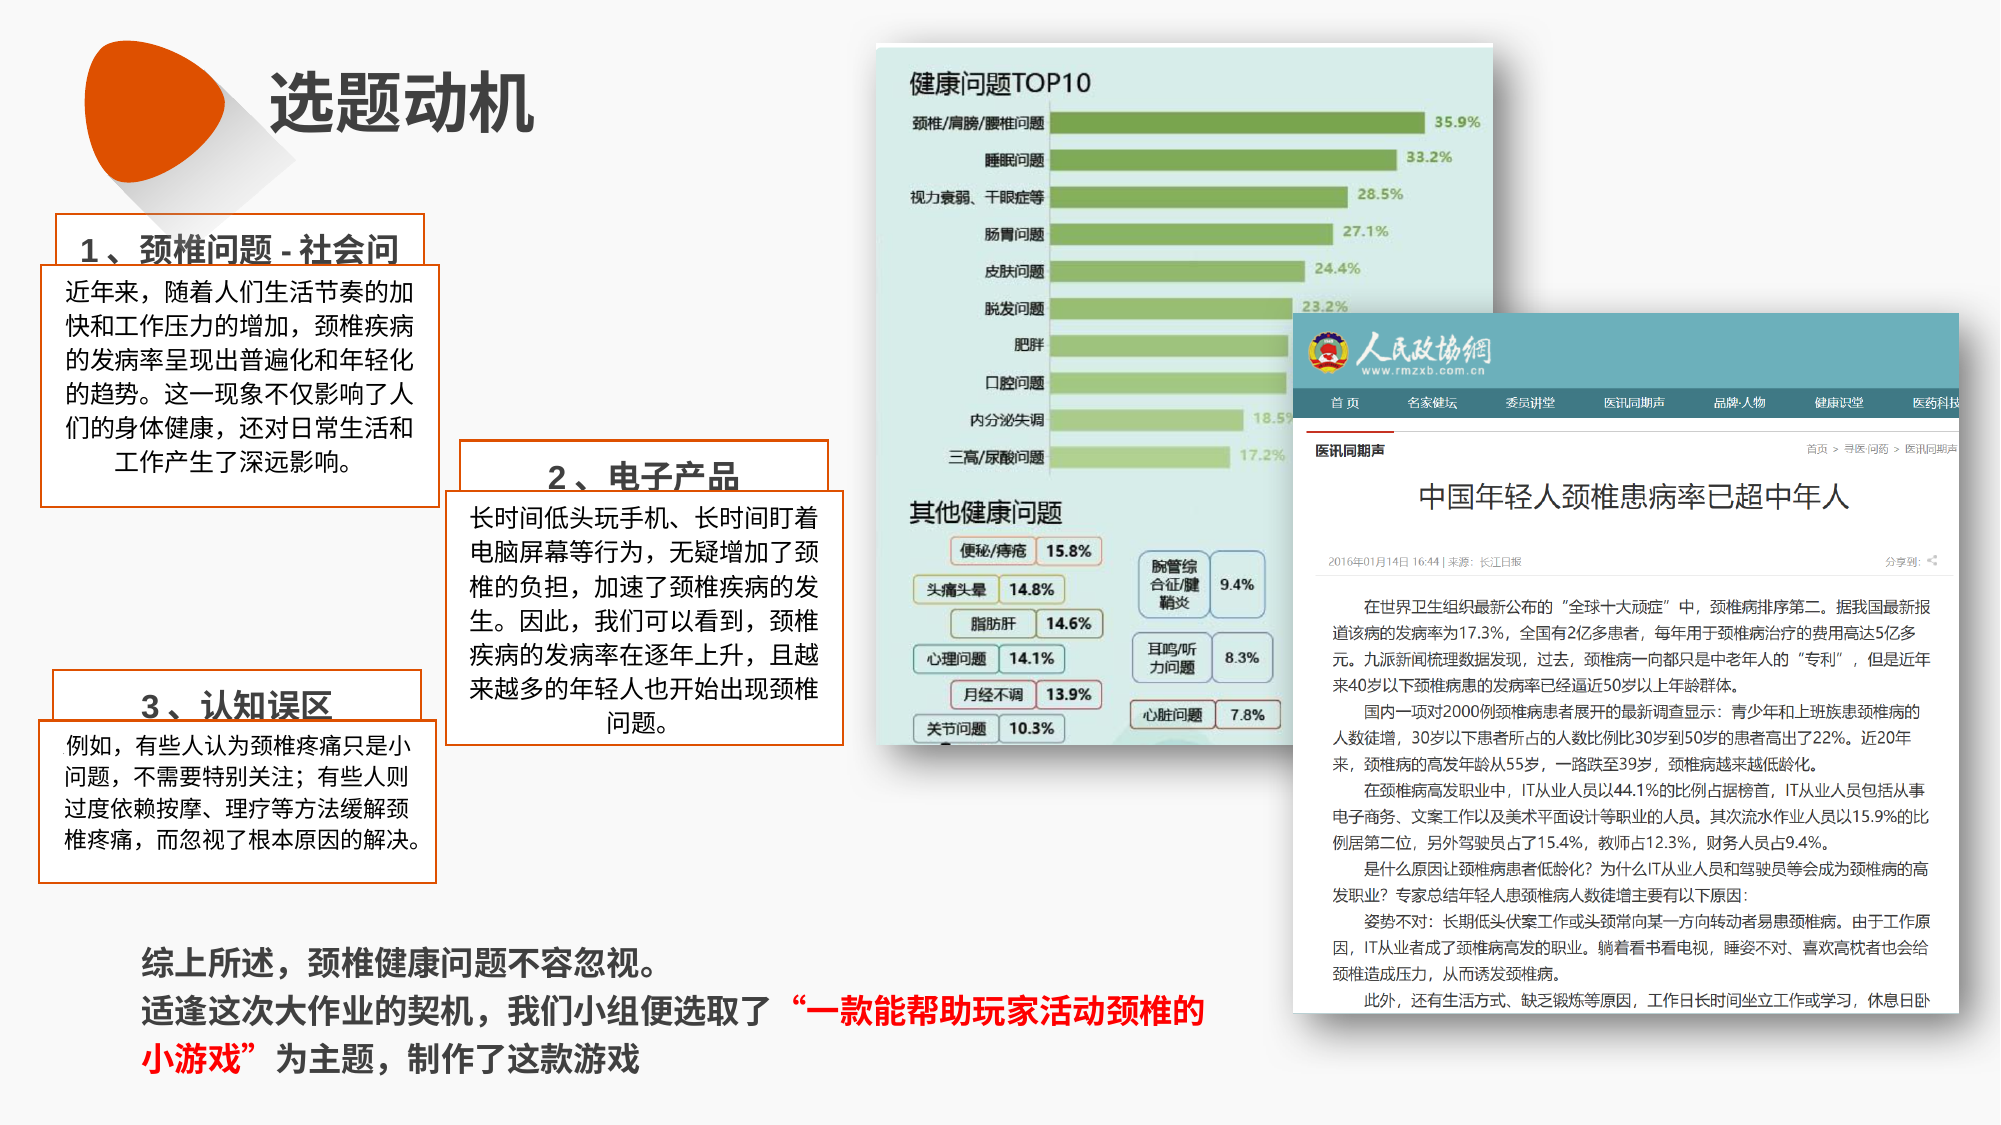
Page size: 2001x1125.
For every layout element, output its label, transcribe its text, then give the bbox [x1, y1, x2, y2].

text_box [83, 39, 226, 184]
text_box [38, 669, 436, 884]
text_box 选题动机 [253, 53, 551, 149]
picture [876, 43, 1959, 1014]
text_box [106, 80, 297, 213]
text_box 综上所述，颈椎健康问题不容忽视。 适逢这次大作业的契机，我们小组便选取了“一款能帮助玩家活动颈椎的小游戏”为主题，制作了这款游戏 [127, 926, 1247, 1085]
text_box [445, 440, 843, 745]
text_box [41, 213, 439, 509]
